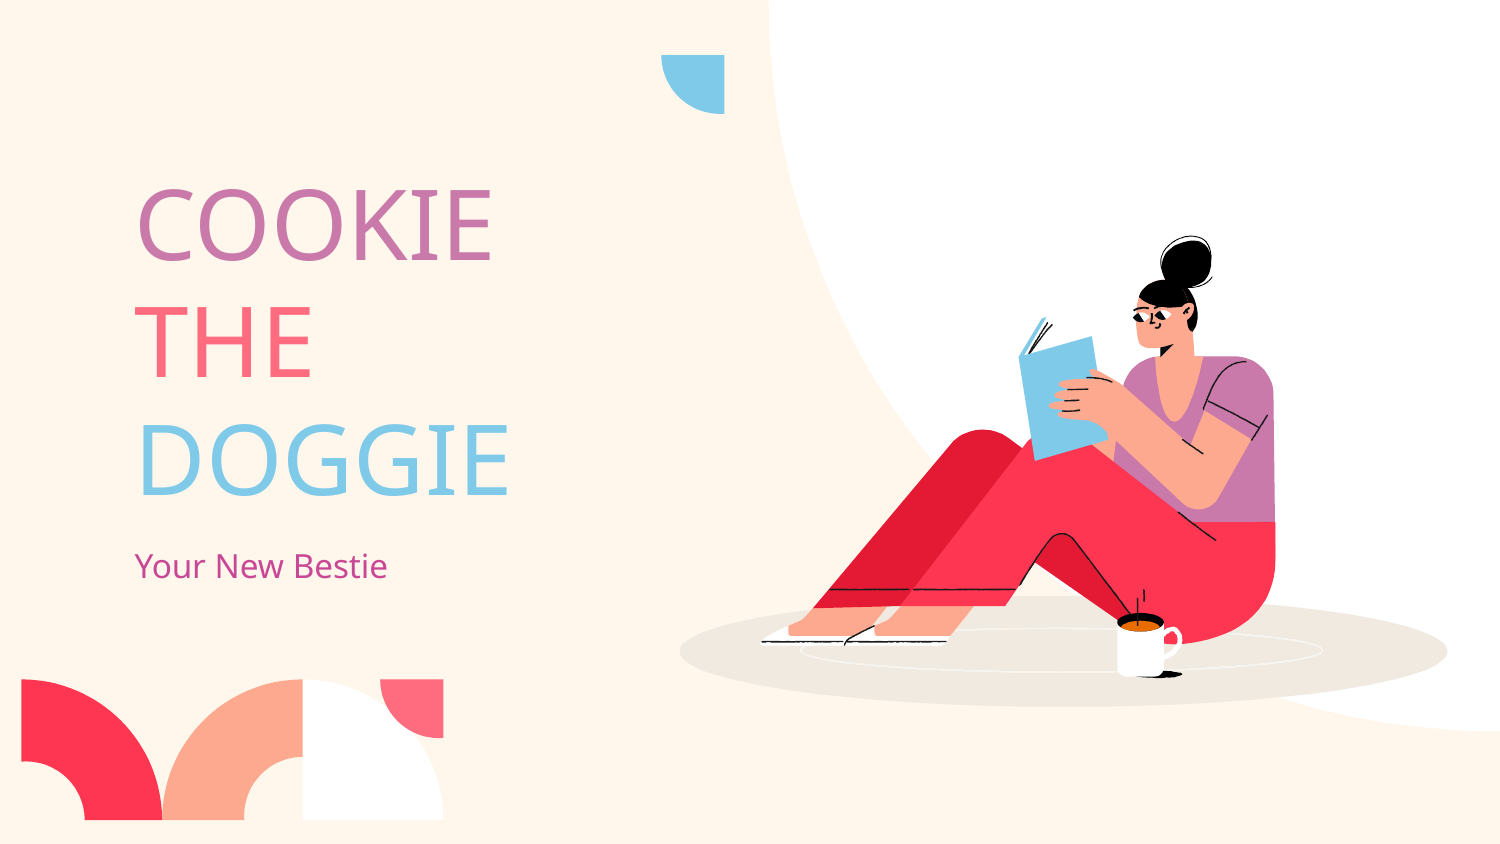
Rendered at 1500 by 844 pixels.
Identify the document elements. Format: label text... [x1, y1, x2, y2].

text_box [679, 235, 1448, 707]
title COOKIE THE DOGGIE [119, 171, 862, 530]
subtitle Your New Bestie [119, 530, 674, 638]
